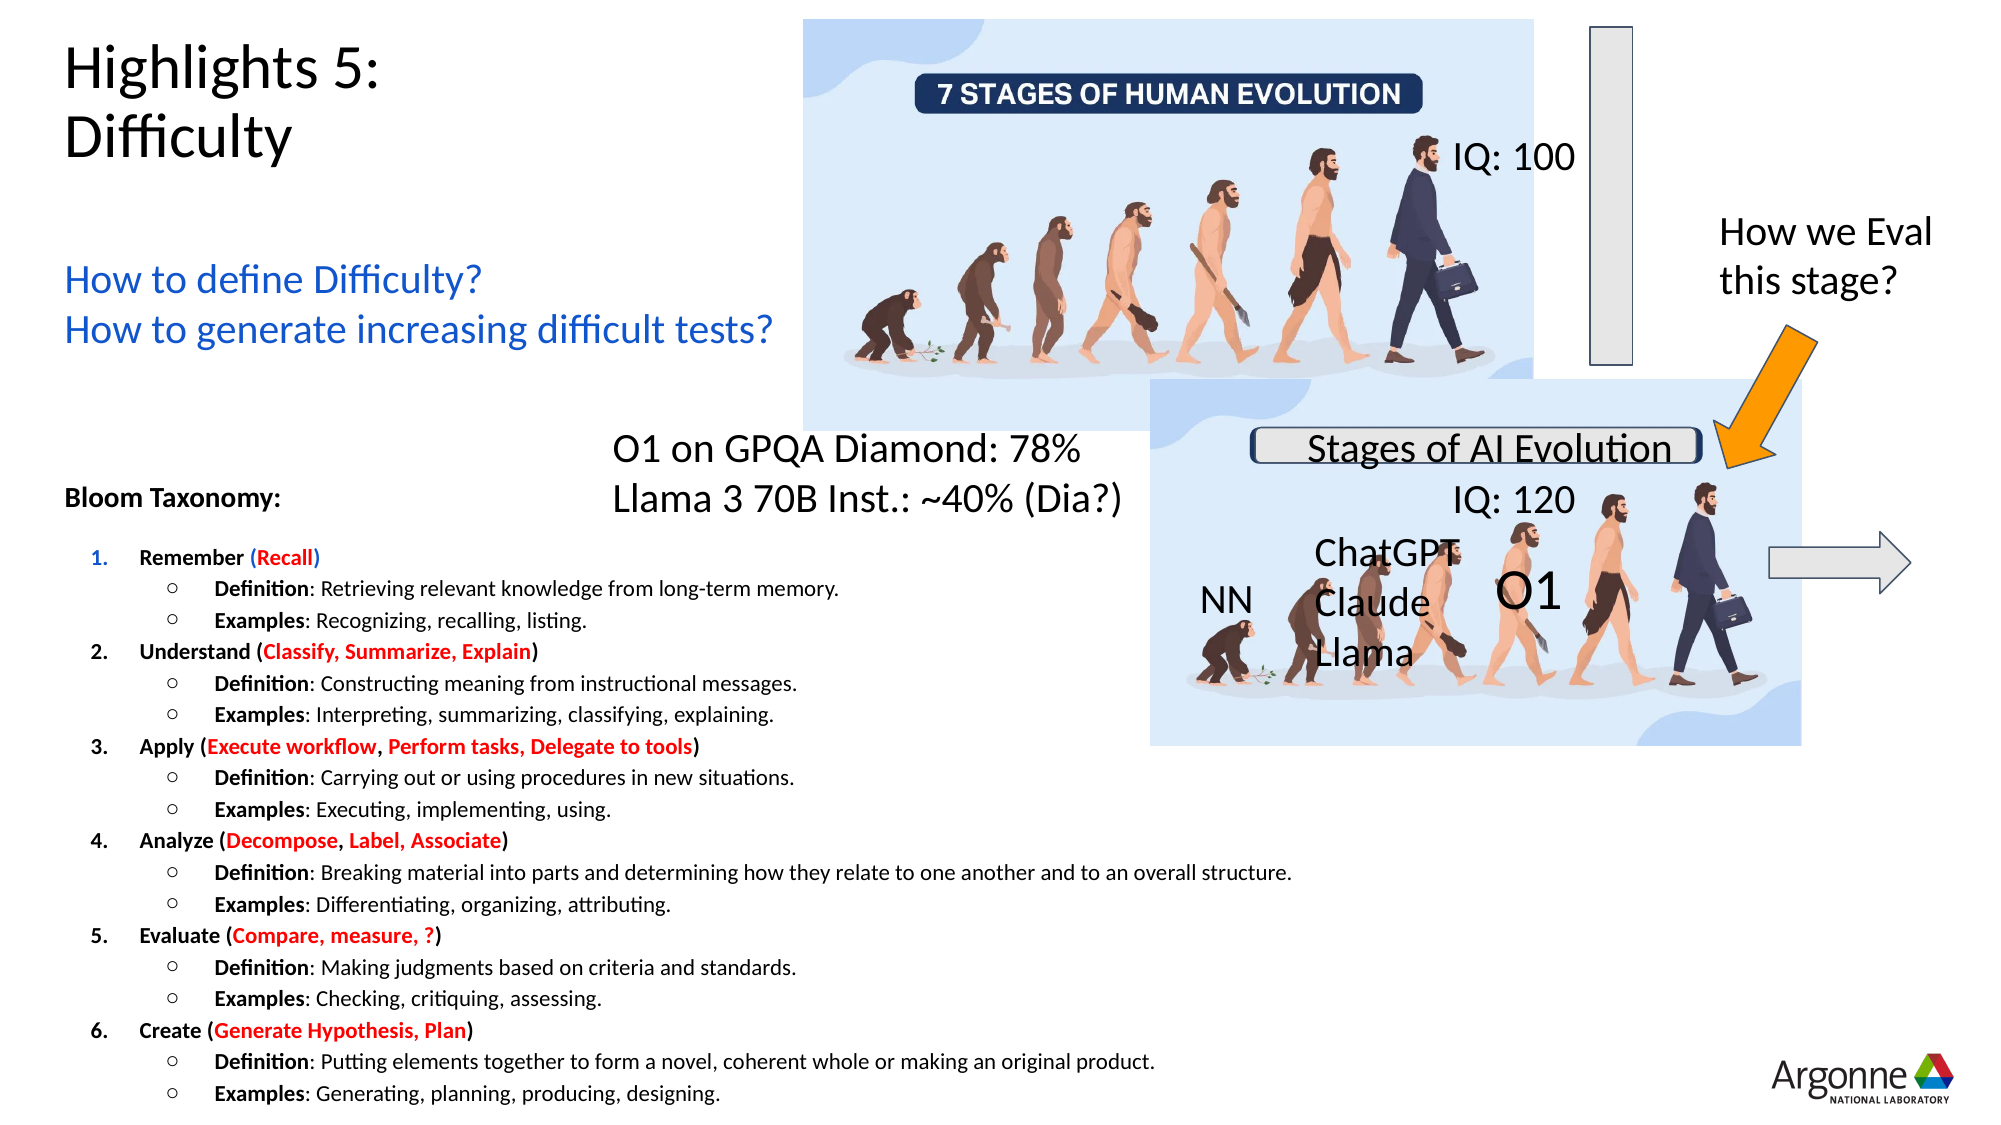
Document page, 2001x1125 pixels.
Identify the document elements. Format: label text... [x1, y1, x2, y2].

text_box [597, 19, 1976, 746]
picture [1783, 1042, 1965, 1115]
title Highlights 5: Difficulty [49, 19, 595, 187]
text_box Bloom Taxonomy: Remember (Recall) Definition: Retrieving relevant knowledge from long-term memory. Examples: Recognizing, recalling, listing. Understand (Classify, Summarize, Explain) Definition: Constructing meaning from instructional messages. Examples: Interpreting, summarizing, classifying, explaining. Apply (Execute workflow, Perform tasks, Delegate to tools) Definition: Carrying out or using procedures in new situations. Examples: Executing, implementing, using. Analyze (Decompose, Label, Associate) Definition: Breaking material into parts and determining how they relate to one another and to an overall structure. Examples: Differentiating, organizing, attributing. Evaluate (Compare, measure, ?) Definition: Making judgments based on criteria and standards. Examples: Checking, critiquing, assessing. Create (Generate Hypothesis, Plan) Definition: Putting elements together to form a novel, coherent whole or making an original product. Examples: Generating, planning, producing, designing. [49, 458, 1783, 1121]
text_box How to define Difficulty? How to generate increasing difficult tests? [49, 236, 592, 367]
